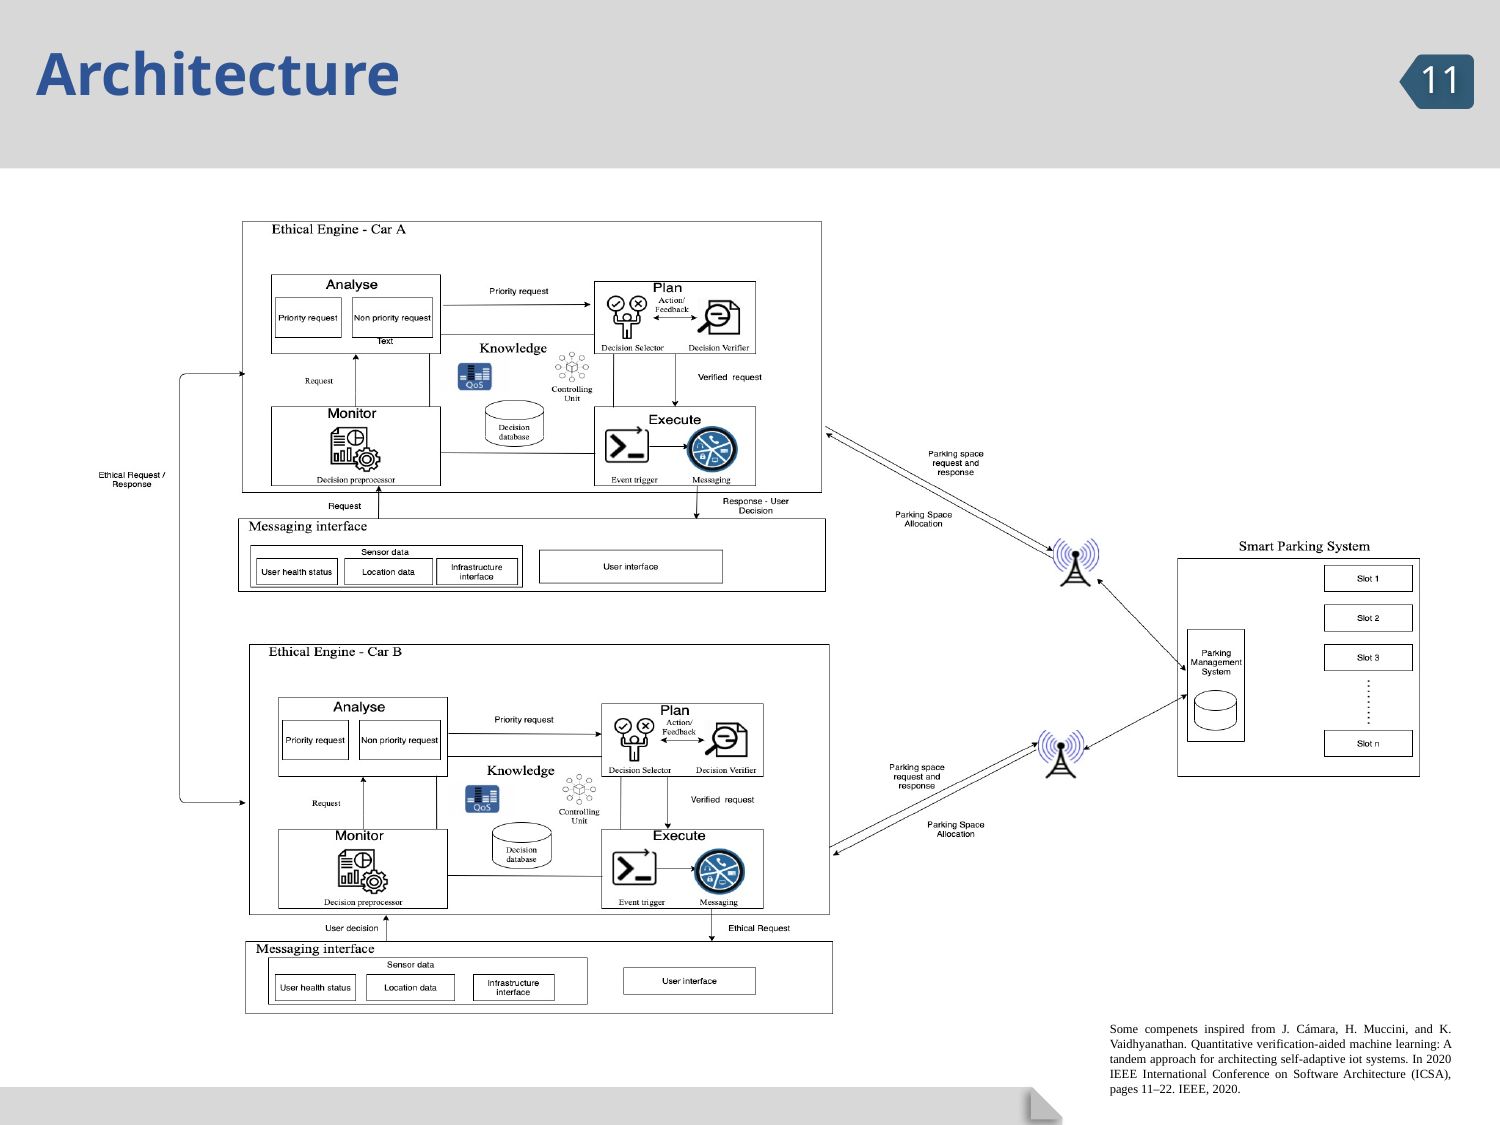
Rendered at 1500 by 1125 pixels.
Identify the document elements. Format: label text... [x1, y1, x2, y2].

picture [1400, 55, 1474, 109]
text_box Some compenets inspired from J. Cámara, H. Muccini, and K. Vaidhyanathan. Quantitative verification-aided machine learning: A tandem approach for architecting self-adaptive iot systems. In 2020 IEEE International Conference on Software Architecture (ICSA), pages 11–22. IEEE, 2020. [1094, 1013, 1467, 1124]
picture [90, 219, 1420, 1015]
title Architecture [21, 29, 1351, 95]
